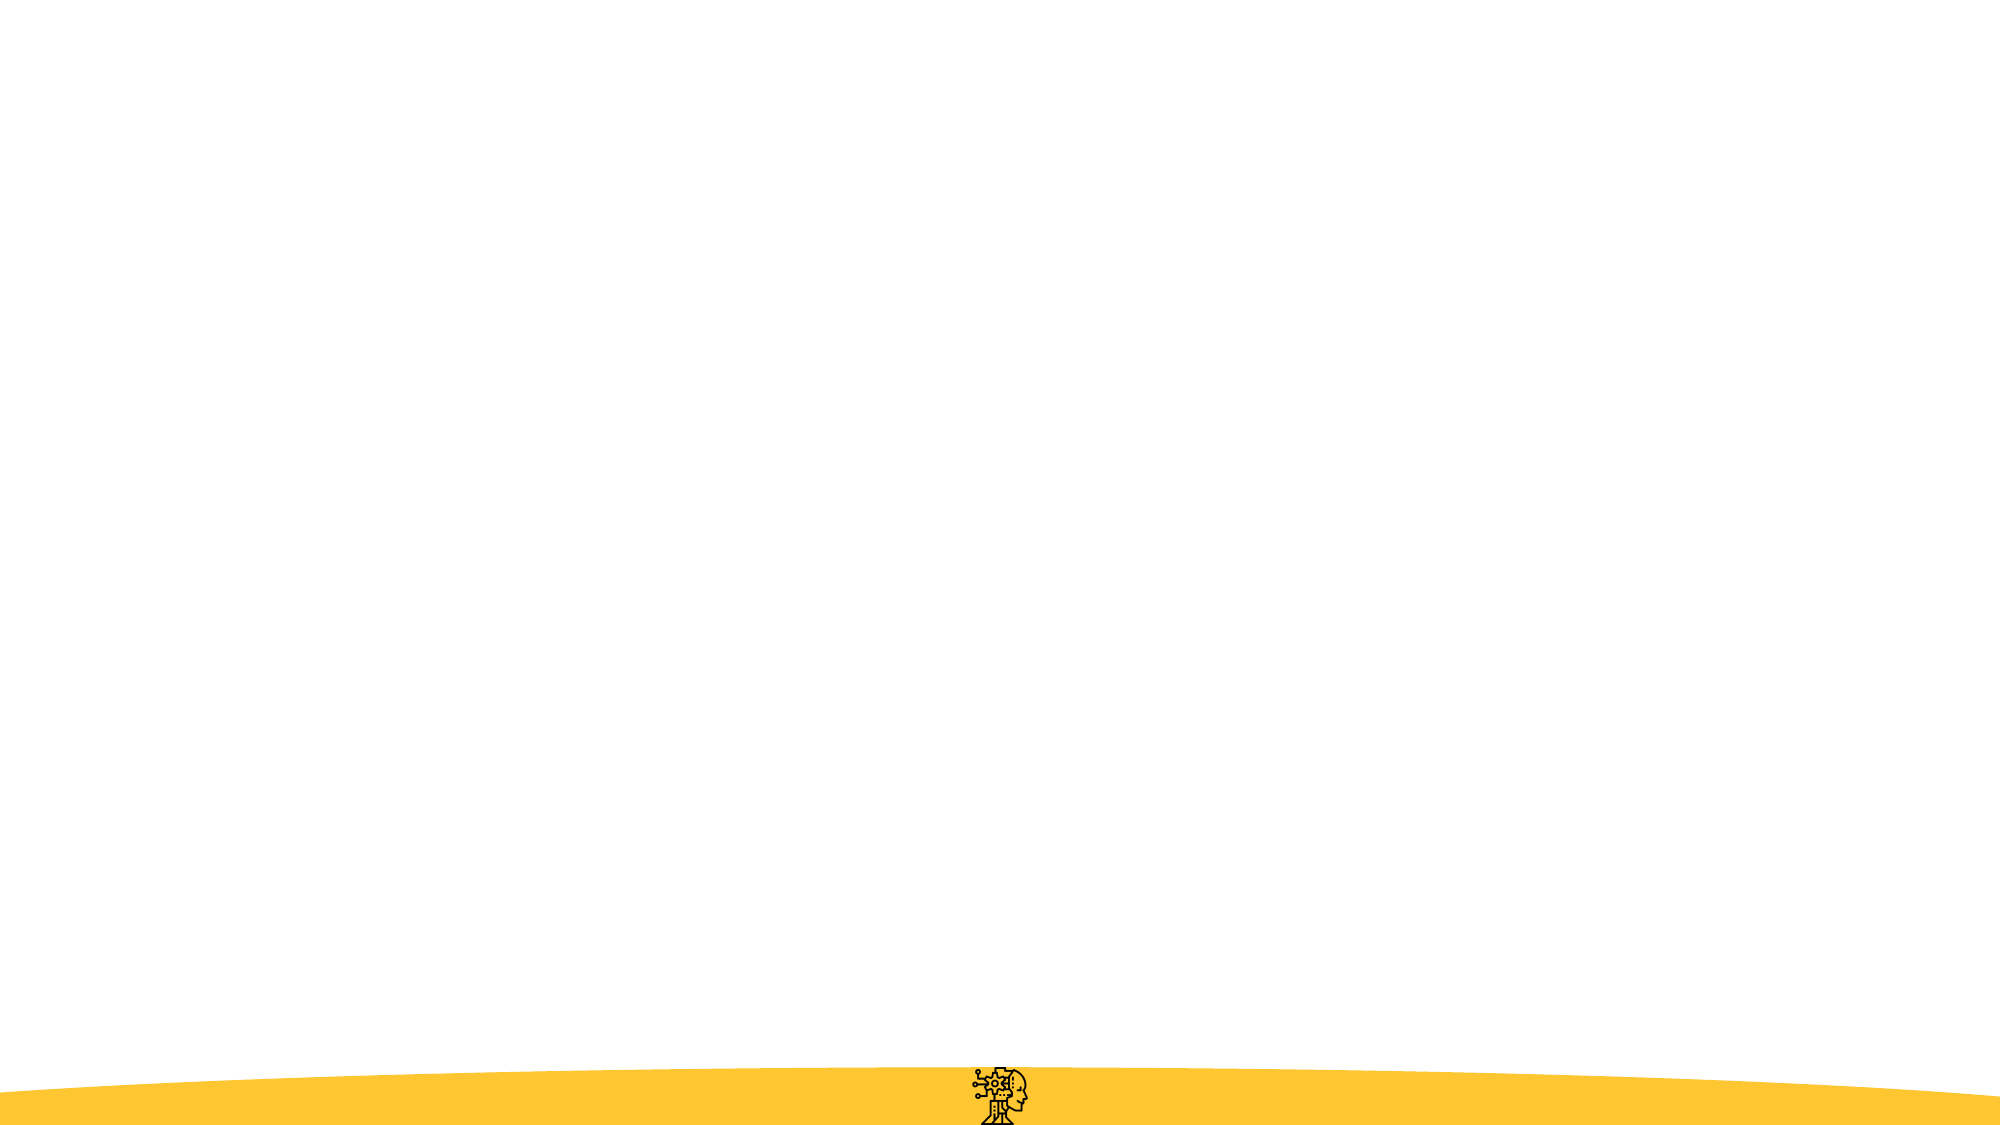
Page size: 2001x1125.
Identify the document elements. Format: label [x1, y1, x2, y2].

text_box [0, 1066, 2000, 1125]
picture [971, 1067, 1029, 1125]
